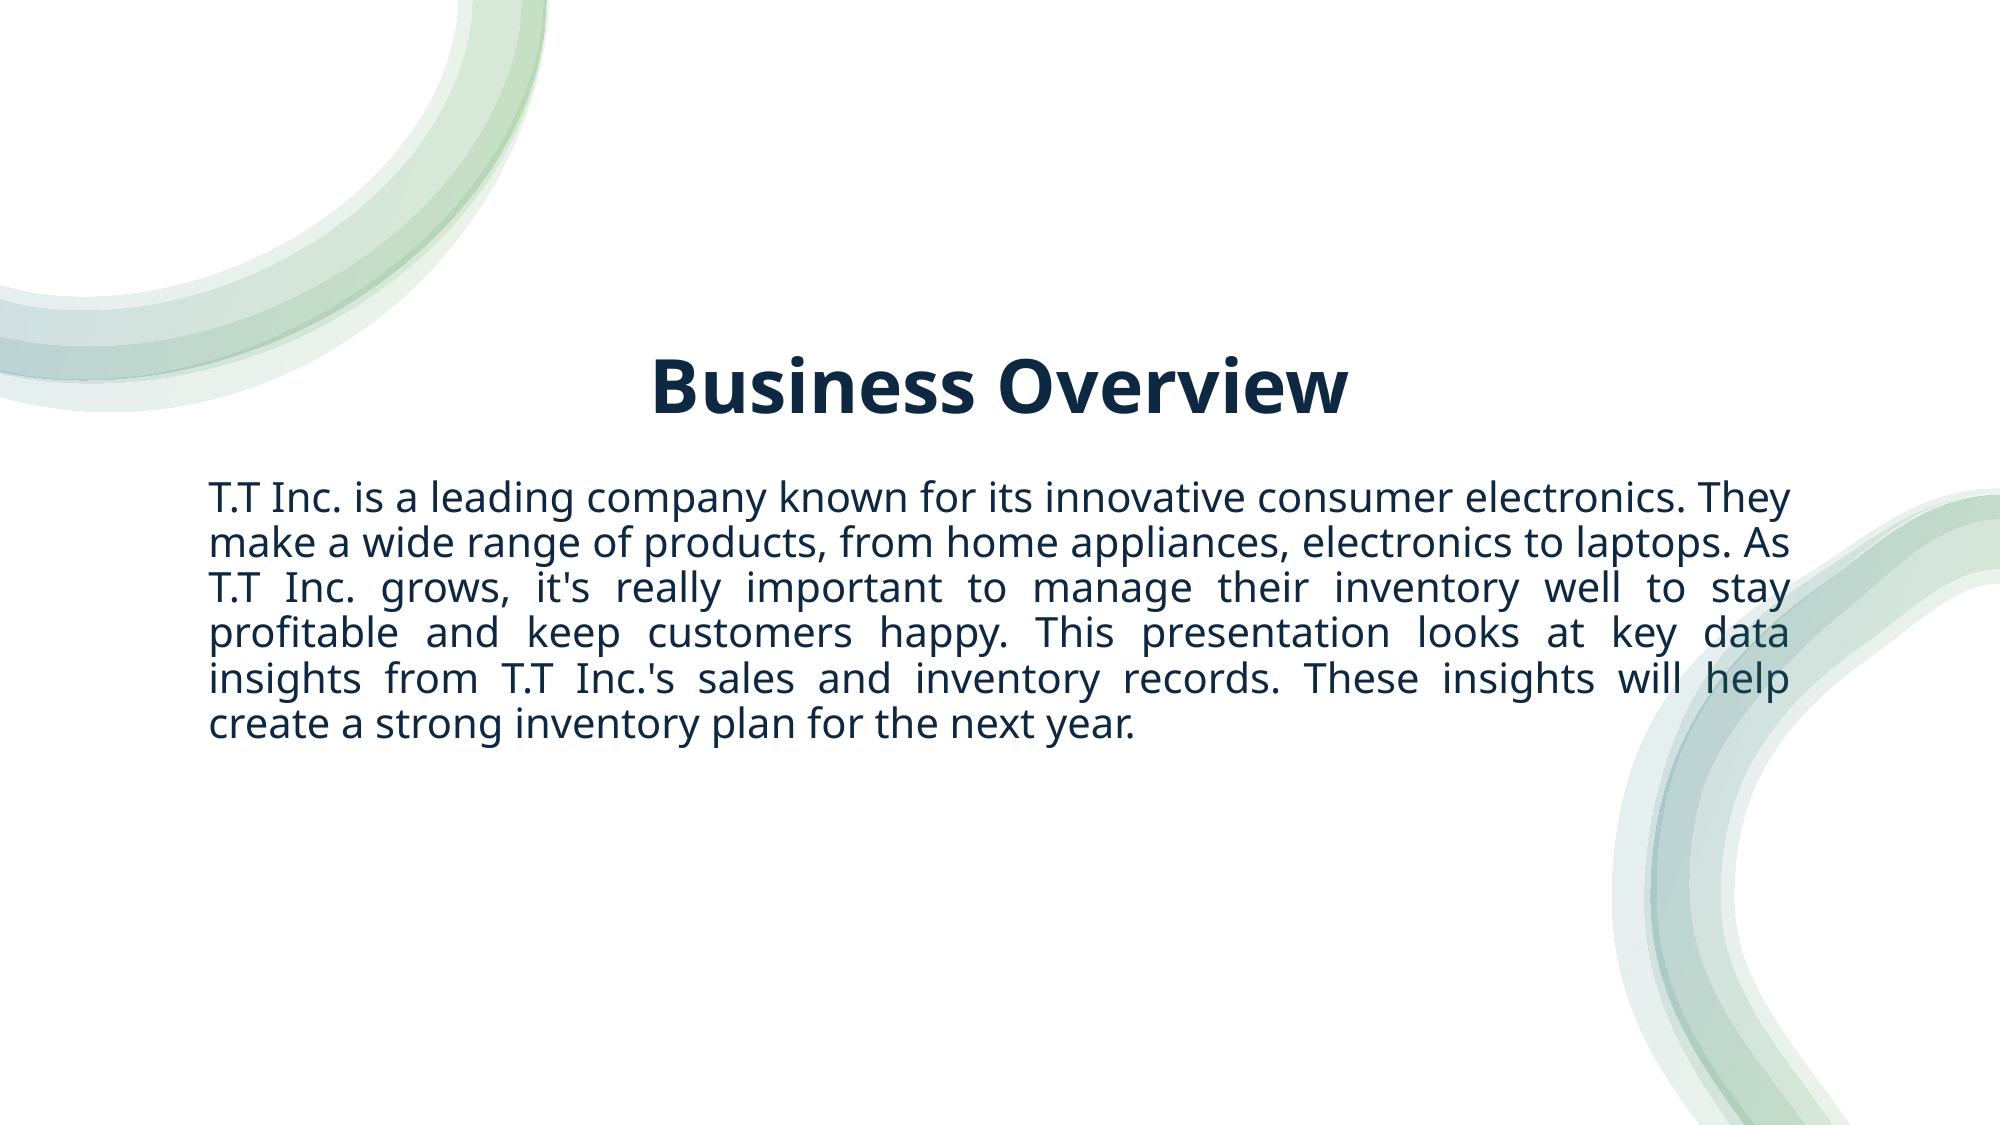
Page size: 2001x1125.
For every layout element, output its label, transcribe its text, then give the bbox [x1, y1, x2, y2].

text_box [1487, 611, 2000, 1002]
title Business Overview [193, 220, 1807, 438]
text_box [0, 0, 2000, 1125]
list T.T Inc. is a leading company known for its innovative consumer electronics. They make a wide range of products, from home appliances, electronics to laptops. As T.T Inc. grows, it's really important to manage their inventory well to stay profitable and keep customers happy. This presentation looks at key data insights from T.T Inc.'s sales and inventory records. These insights will help create a strong inventory plan for the next year. [193, 469, 1807, 905]
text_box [0, 0, 550, 413]
